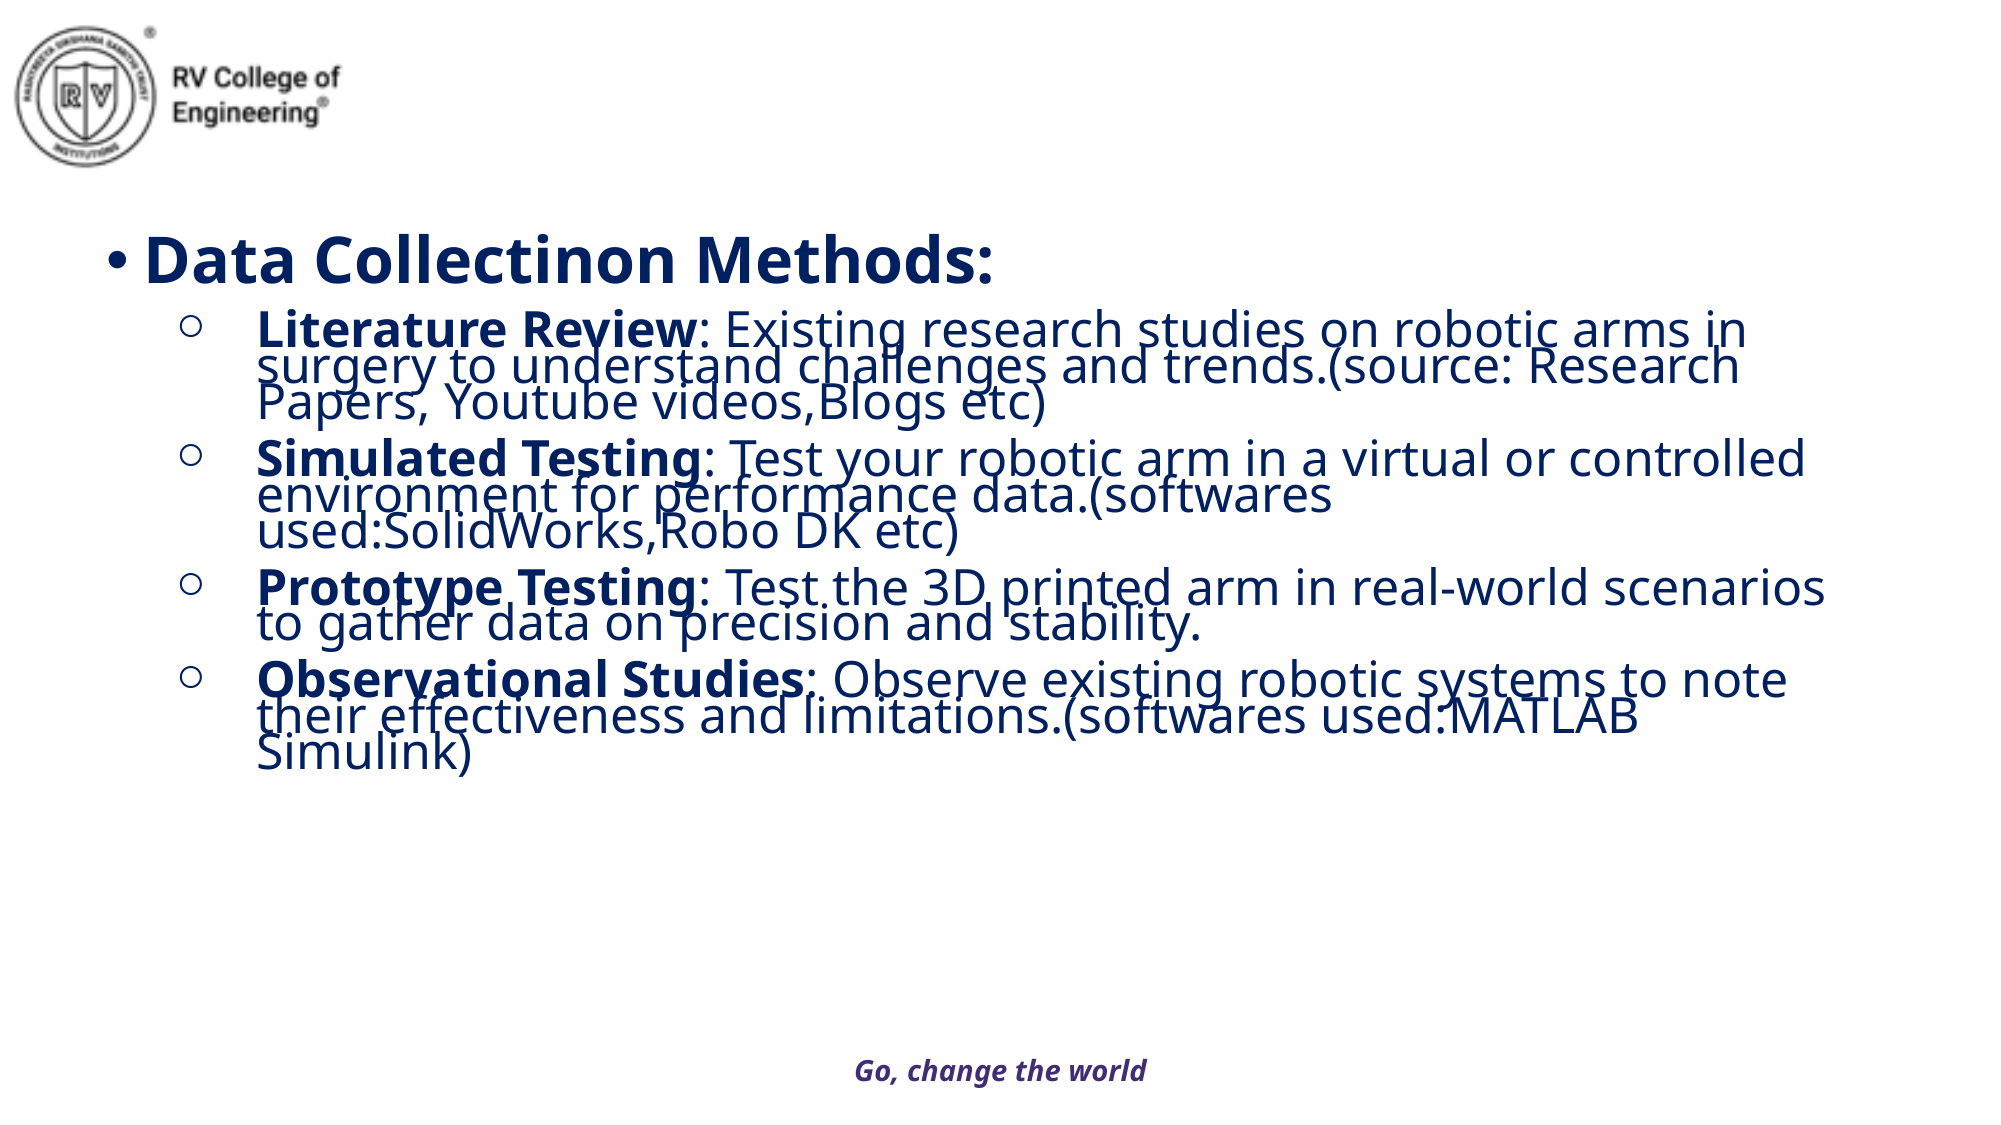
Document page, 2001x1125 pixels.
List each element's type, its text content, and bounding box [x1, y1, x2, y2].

text_box Data Collectinon Methods: Literature Review: Existing research studies on robotic arms in surgery to understand challenges and trends.(source: Research Papers, Youtube videos,Blogs etc) Simulated Testing: Test your robotic arm in a virtual or controlled environment for performance data.(softwares used:SolidWorks,Robo DK etc) Prototype Testing: Test the 3D printed arm in real-world scenarios to gather data on precision and stability. Observational Studies: Observe existing robotic systems to note their effectiveness and limitations.(softwares used:MATLAB Simulink) [91, 213, 1860, 876]
picture [0, 12, 363, 176]
